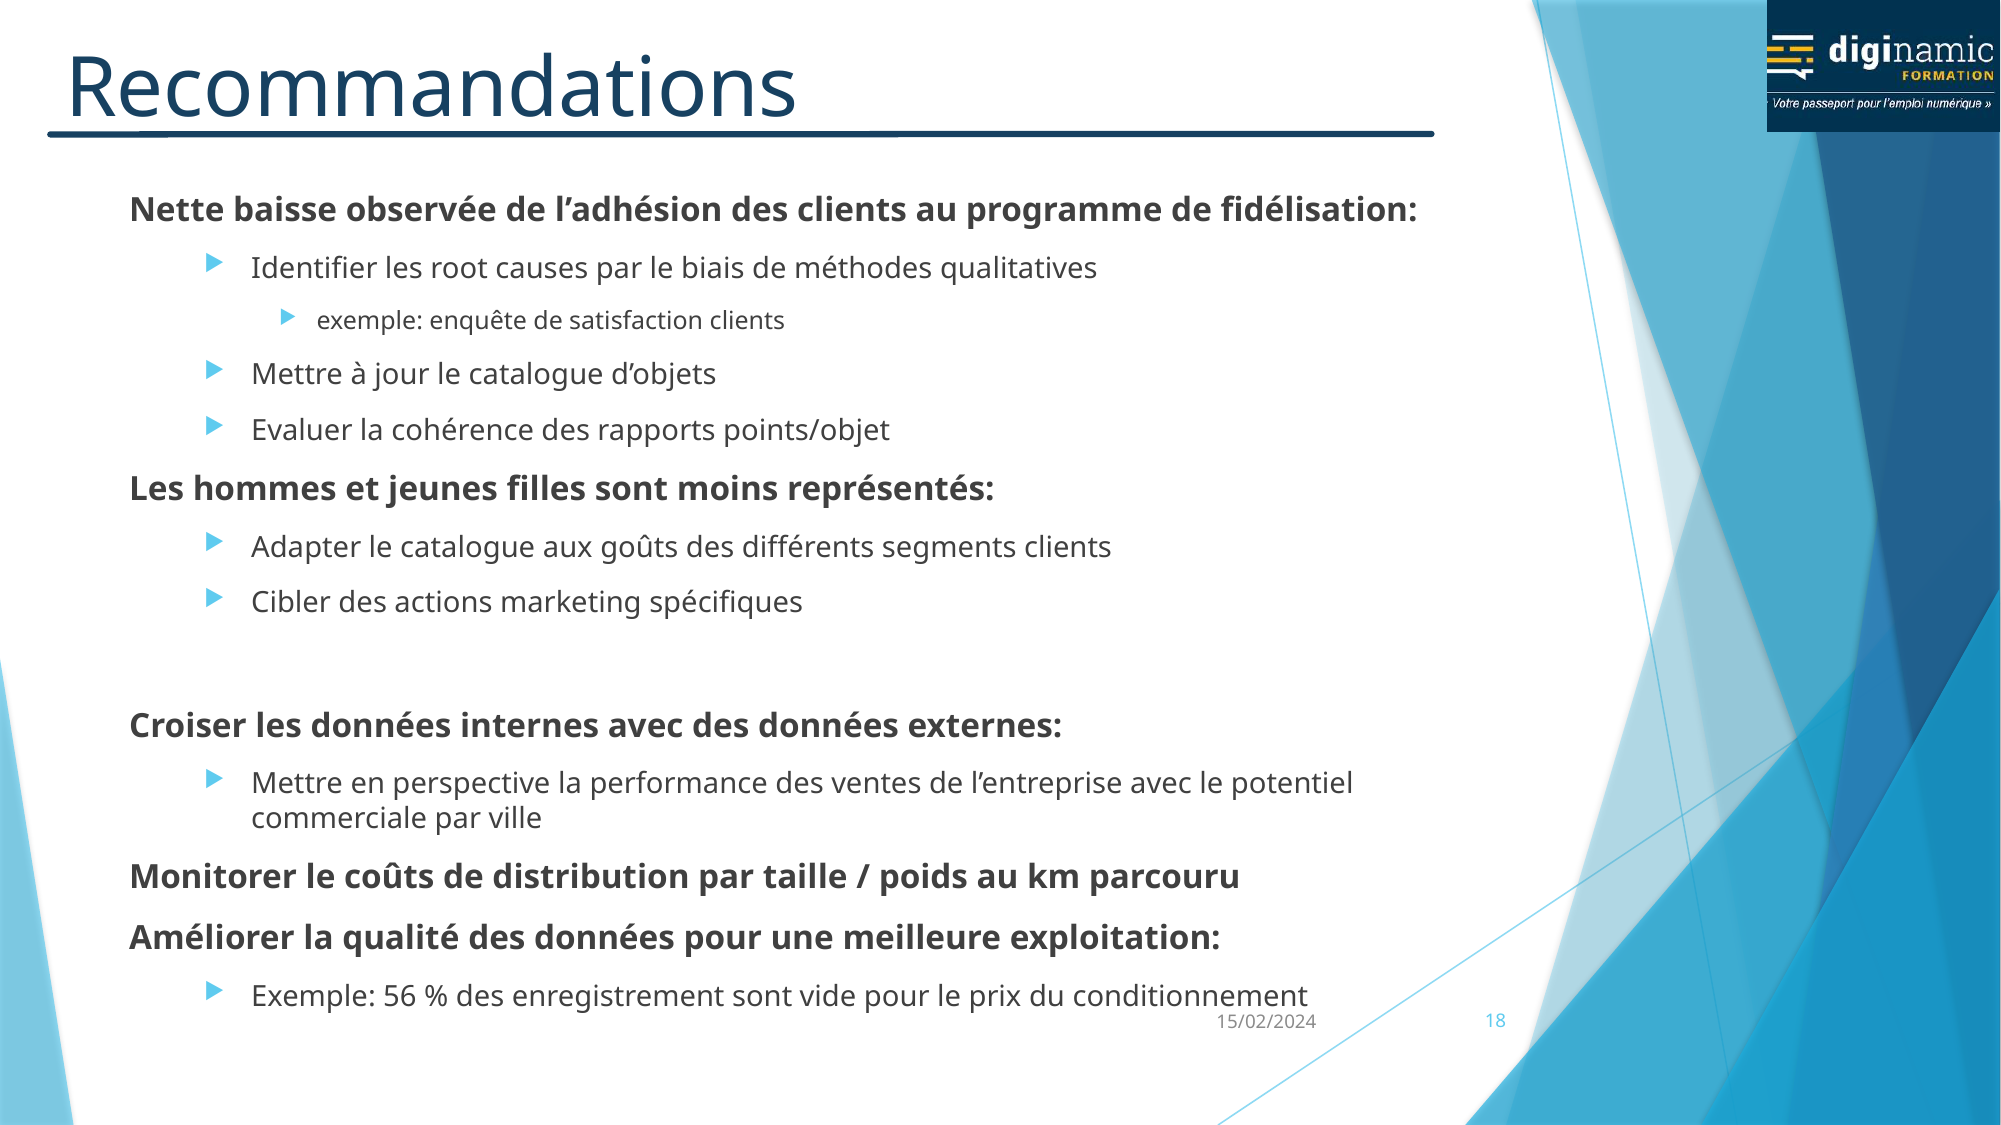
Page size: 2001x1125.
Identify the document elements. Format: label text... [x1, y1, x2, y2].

slide_number 18 [1409, 991, 1522, 1051]
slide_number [1181, 991, 1332, 1051]
title Recommandations [50, 26, 1742, 243]
list Nette baisse observée de l’adhésion des clients au programme de fidélisation: Identifier les root causes par le biais de méthodes qualitatives exemple: enquête de satisfaction clients Mettre à jour le catalogue d’objets Evaluer la cohérence des rapports points/objet Les hommes et jeunes filles sont moins représentés: Adapter le catalogue aux goûts des différents segments clients Cibler des actions marketing spécifiques Croiser les données internes avec des données externes: Mettre en perspective la performance des ventes de l’entreprise avec le potentiel commerciale par ville Monitorer le coûts de distribution par taille / poids au km parcouru Améliorer la qualité des données pour une meilleure exploitation: Exemple: 56 % des enregistrement sont vide pour le prix du conditionnement [114, 243, 1525, 1007]
picture [1767, 0, 2000, 133]
